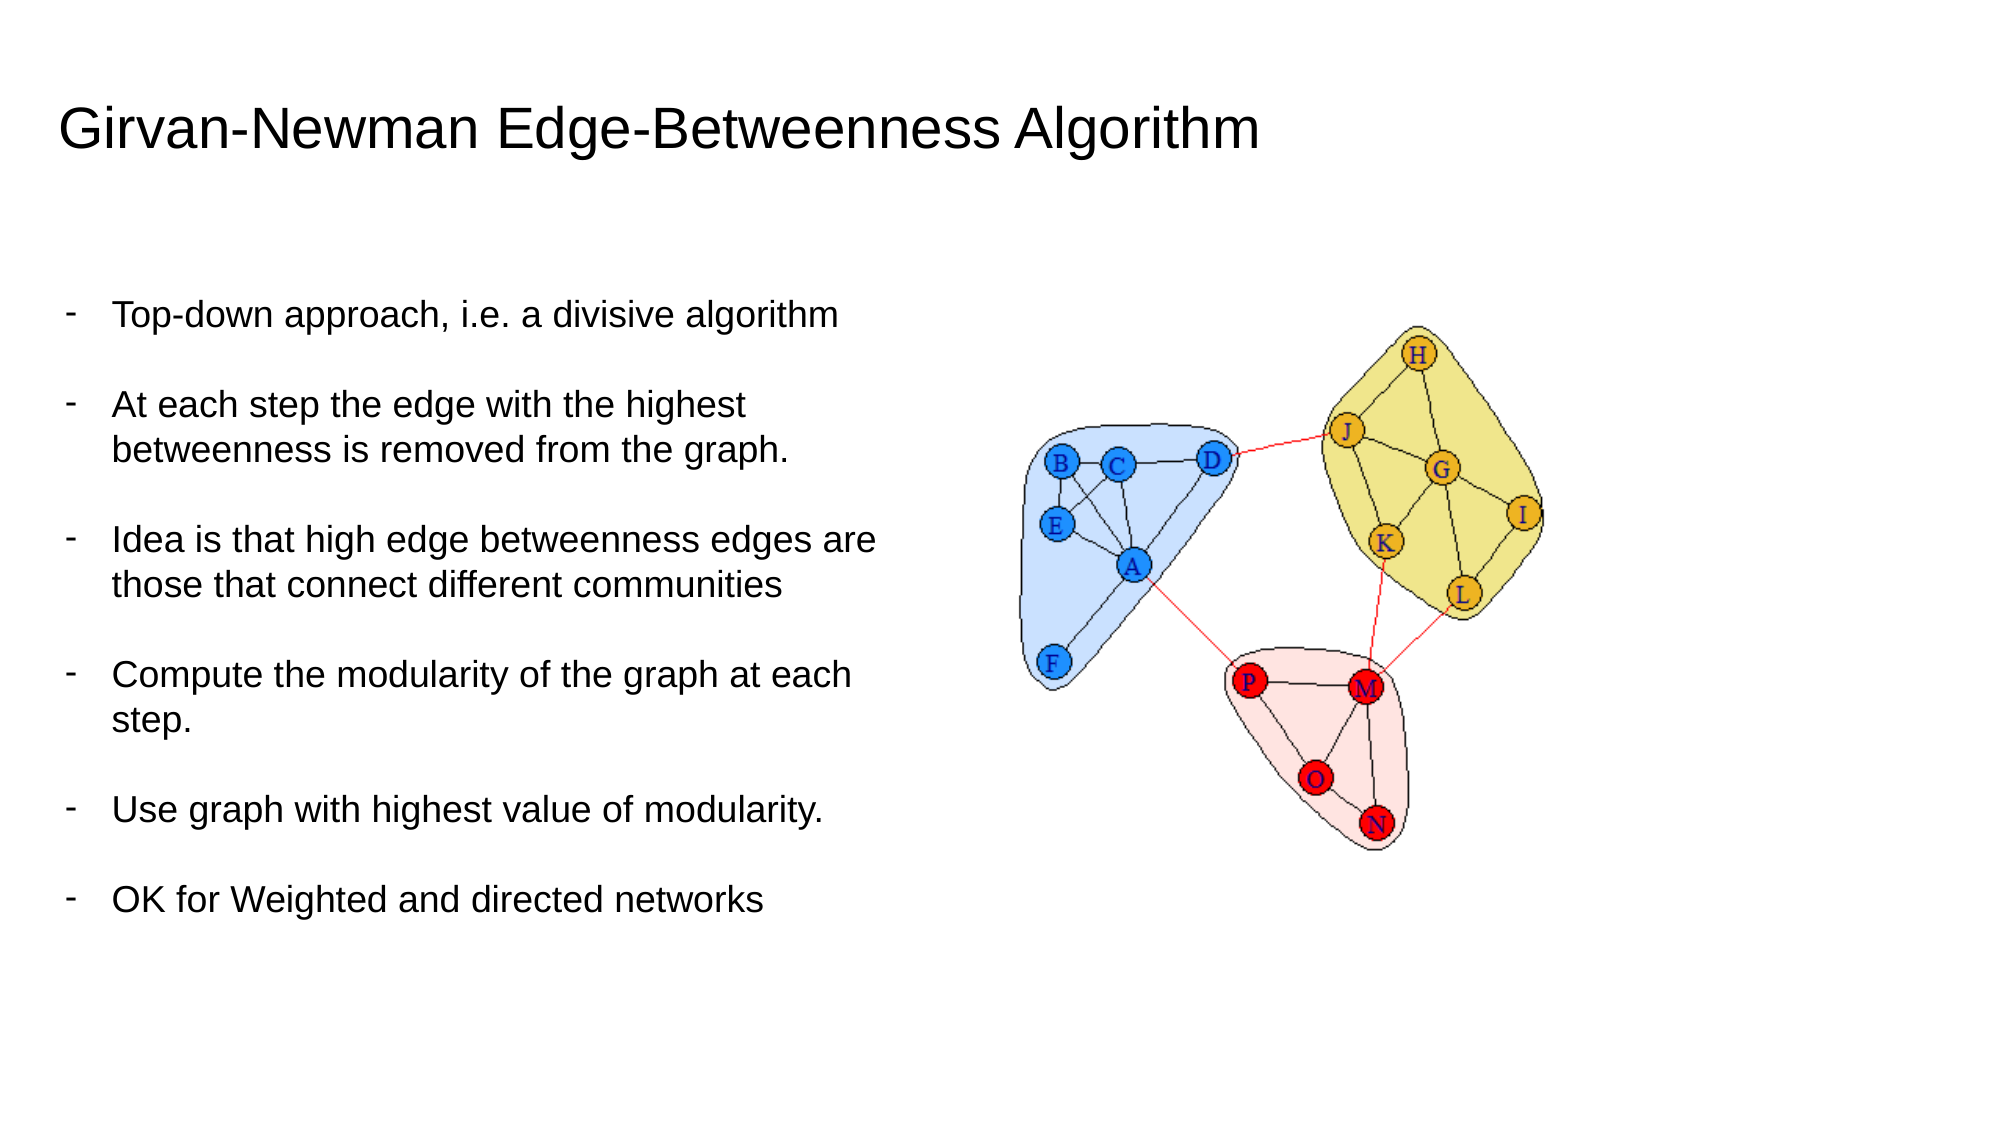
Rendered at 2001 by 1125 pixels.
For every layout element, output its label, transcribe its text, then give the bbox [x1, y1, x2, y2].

text_box Top-down approach, i.e. a divisive algorithm At each step the edge with the highest betweenness is removed from the graph. Idea is that high edge betweenness edges are those that connect different communities Compute the modularity of the graph at each step. Use graph with highest value of modularity. OK for Weighted and directed networks [50, 168, 925, 927]
text_box Girvan-Newman Edge-Betweenness Algorithm [44, 12, 1388, 168]
picture [985, 259, 1588, 893]
